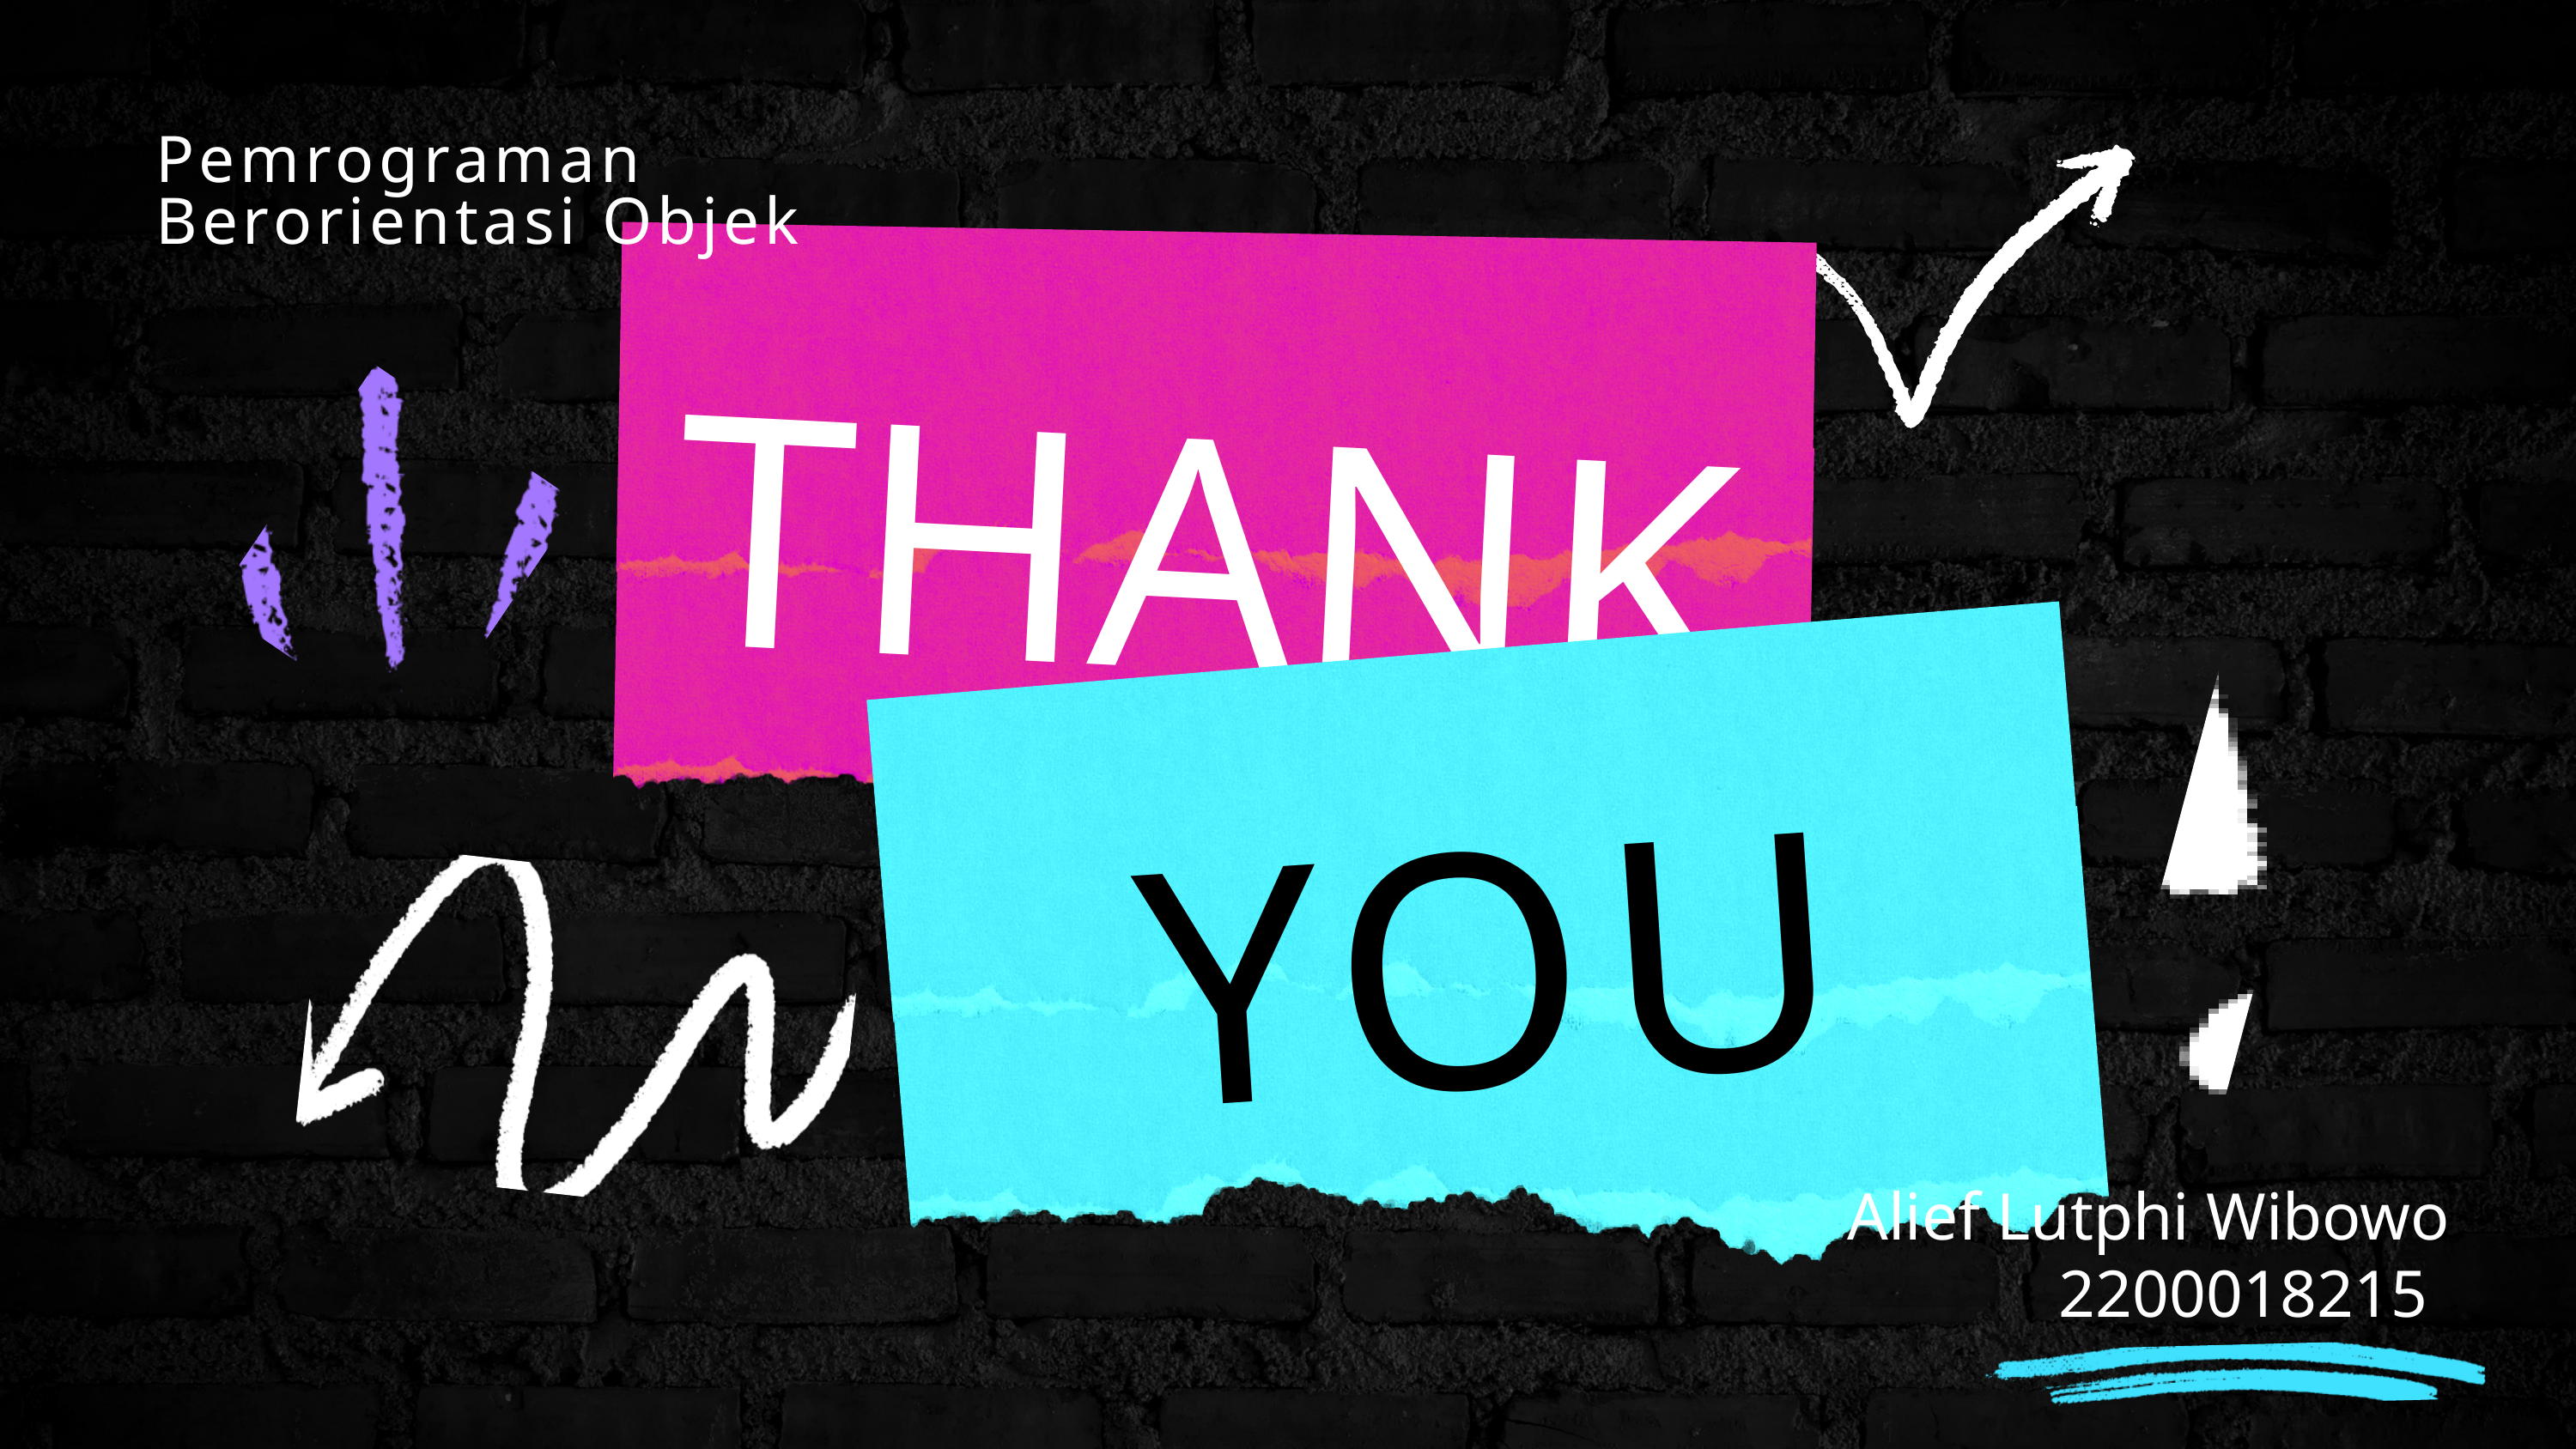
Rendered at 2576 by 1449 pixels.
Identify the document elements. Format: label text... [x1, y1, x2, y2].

text_box [1791, 144, 2136, 428]
text_box [2117, 580, 2354, 1100]
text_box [866, 601, 2113, 1342]
text_box 2200018215 [2117, 1254, 2428, 1331]
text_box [592, 184, 1837, 924]
text_box Pemrograman Berorientasi Objek [155, 132, 854, 258]
text_box Alief Lutphi Wibowo [2117, 1177, 2451, 1329]
text_box [0, 0, 2576, 1449]
text_box [291, 840, 861, 1224]
text_box [1984, 1337, 2487, 1411]
text_box [212, 364, 580, 743]
